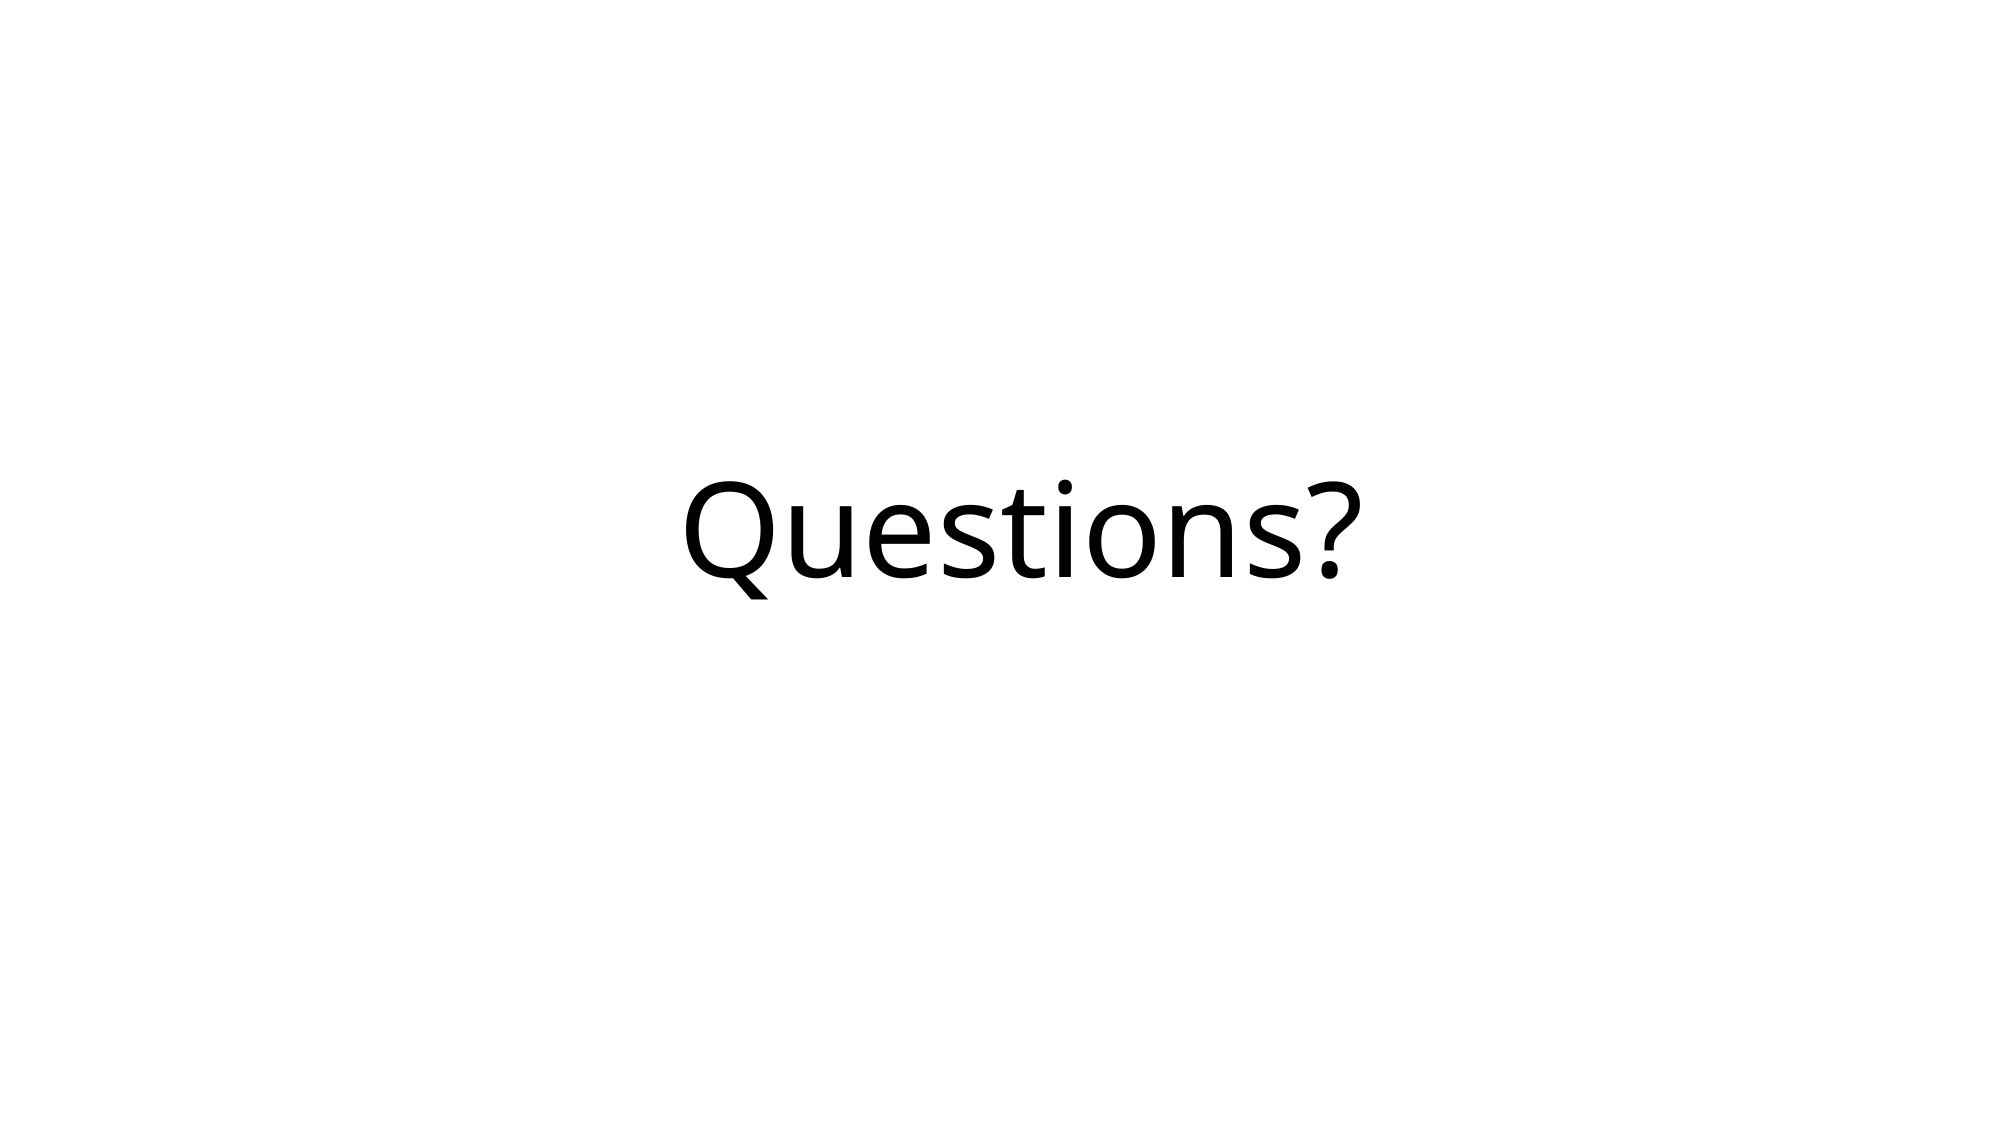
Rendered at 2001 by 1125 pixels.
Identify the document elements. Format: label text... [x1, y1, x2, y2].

title Questions? [663, 441, 1399, 629]
